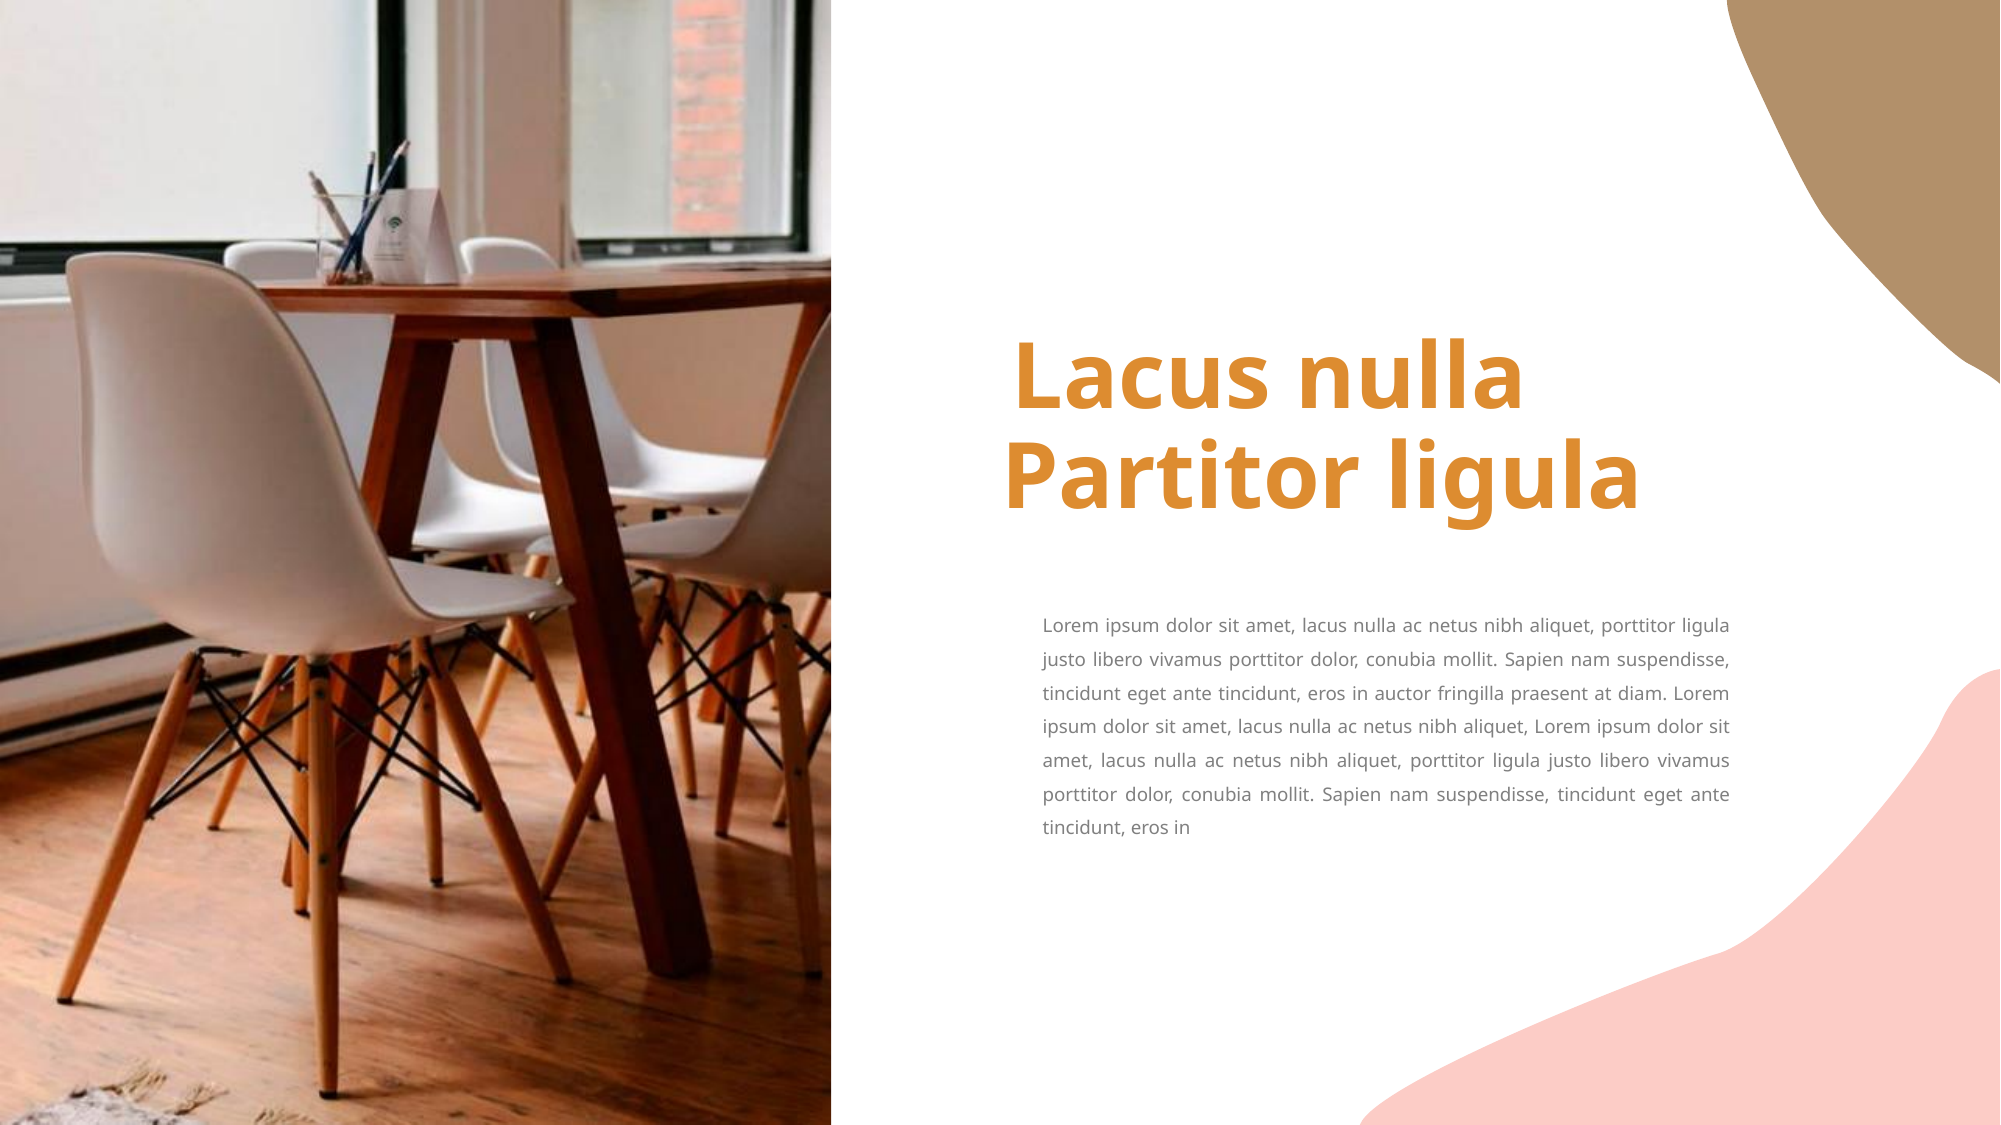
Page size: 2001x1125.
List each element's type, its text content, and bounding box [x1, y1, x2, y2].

text_box Lacus nulla [996, 309, 1543, 409]
picture [0, 0, 832, 1125]
text_box [1359, 669, 2000, 1125]
text_box Partitor ligula [986, 409, 1659, 534]
text_box Lorem ipsum dolor sit amet, lacus nulla ac netus nibh aliquet, porttitor ligula justo libero vivamus porttitor dolor, conubia mollit. Sapien nam suspendisse, tincidunt eget ante tincidunt, eros in auctor fringilla praesent at diam. Lorem ipsum dolor sit amet, lacus nulla ac netus nibh aliquet, Lorem ipsum dolor sit amet, lacus nulla ac netus nibh aliquet, porttitor ligula justo libero vivamus porttitor dolor, conubia mollit. Sapien nam suspendisse, tincidunt eget ante tincidunt, eros in [1027, 595, 1744, 847]
text_box [1726, 0, 2000, 384]
